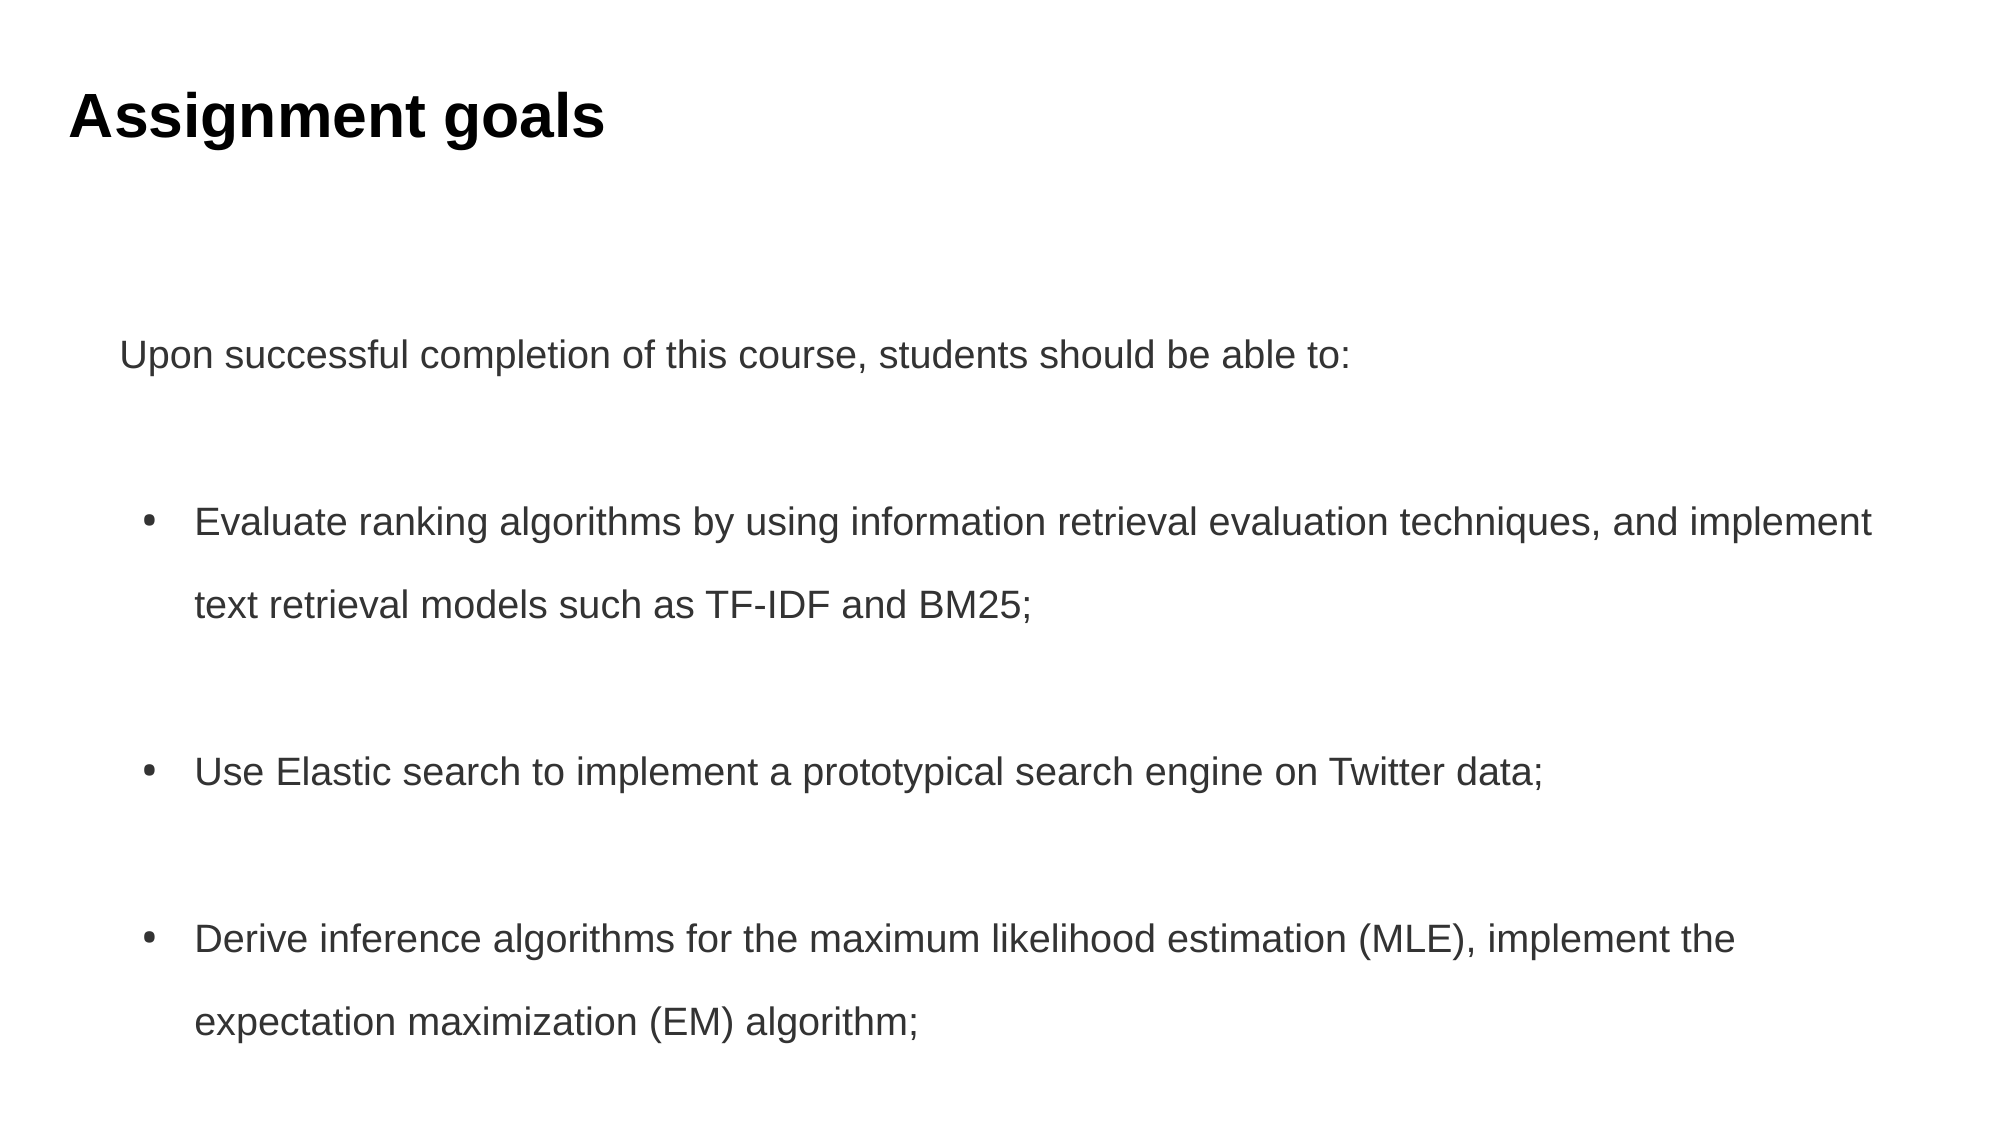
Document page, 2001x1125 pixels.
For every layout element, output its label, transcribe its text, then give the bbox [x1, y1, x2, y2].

title Assignment goals [60, 67, 1793, 177]
list Upon successful completion of this course, students should be able to: Evaluate ranking algorithms by using information retrieval evaluation techniques, and implement text retrieval models such as TF-IDF and BM25; Use Elastic search to implement a prototypical search engine on Twitter data; Derive inference algorithms for the maximum likelihood estimation (MLE), implement the expectation maximization (EM) algorithm; Use state-of-the-art tools such as LSTM/Bert for text classification tasks [111, 285, 1889, 1125]
